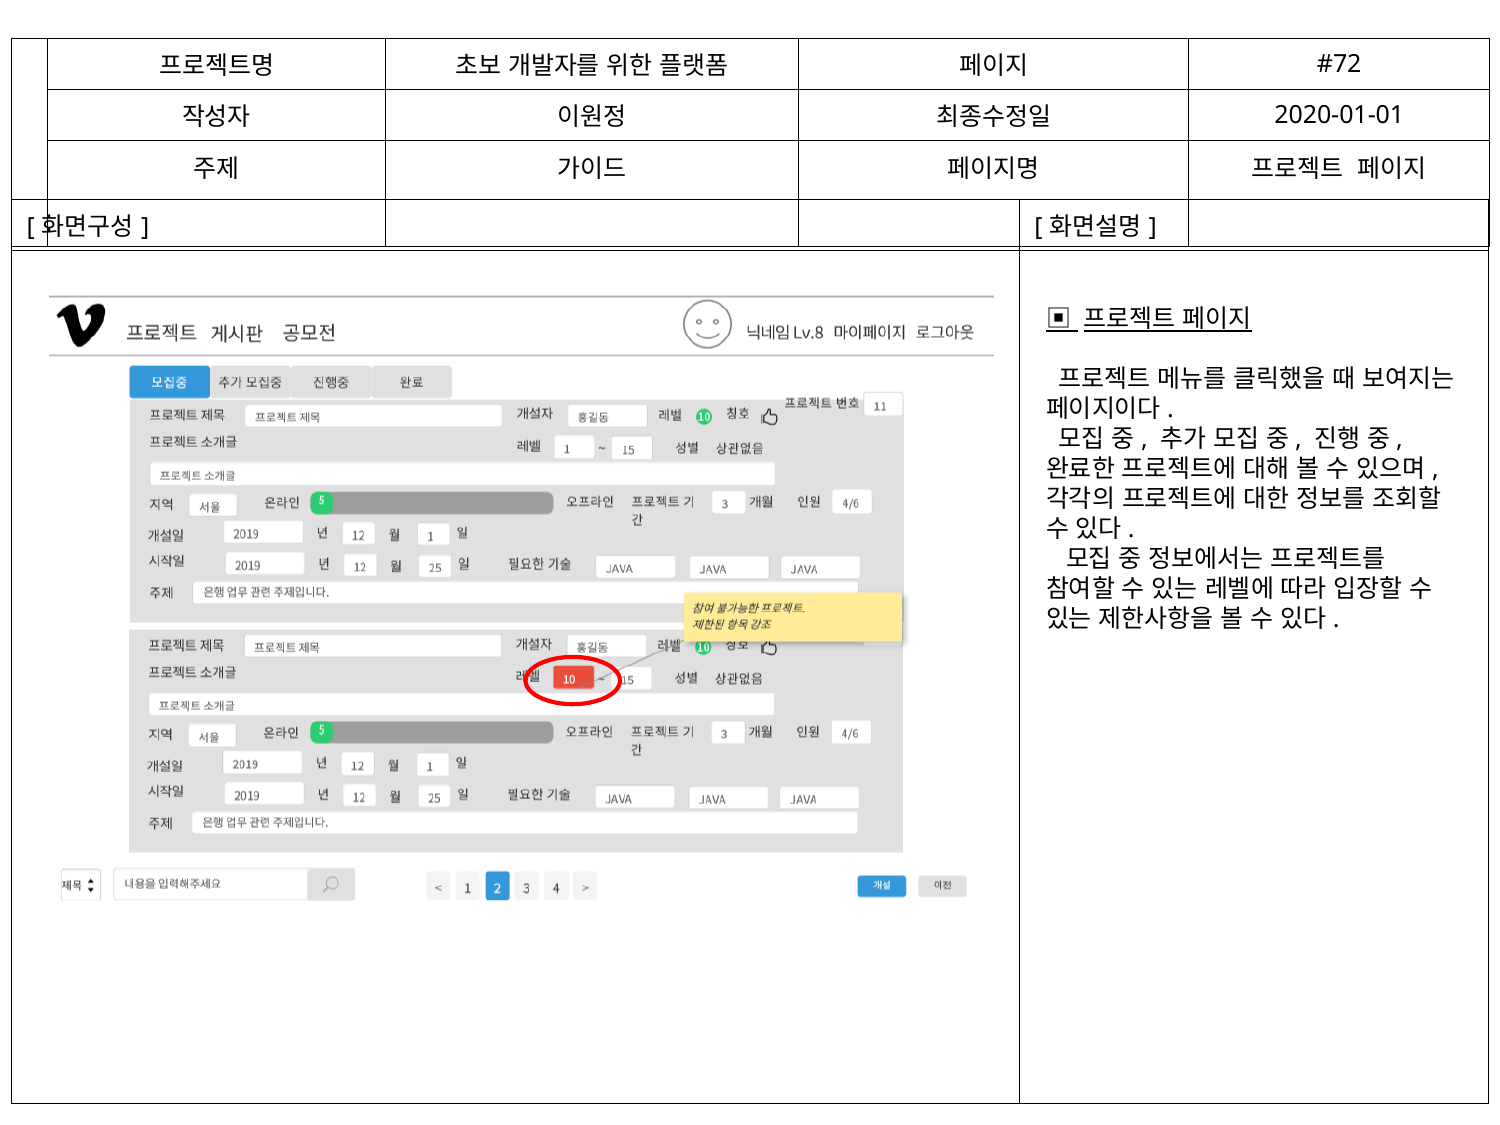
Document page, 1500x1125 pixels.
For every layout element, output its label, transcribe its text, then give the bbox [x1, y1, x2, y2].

table_header 페이지 [799, 39, 1188, 89]
table_cell 프로젝트 페이지 [1189, 141, 1489, 199]
text_box ▣ 프로젝트 페이지 프로젝트 메뉴를 클릭했을 때 보여지는 페이지이다. 모집 중, 추가 모집 중, 진행 중, 완료한 프로젝트에 대해 볼 수 있으며, 각각의 프로젝트에 대한 정보를 조회할 수 있다. 모집 중 정보에서는 프로젝트를 참여할 수 있는 레벨에 따라 입장할 수 있는 제한사항을 볼 수 있다. [1031, 295, 1477, 670]
table_cell [12, 251, 1019, 1103]
table_header #72 [1189, 39, 1489, 89]
table_cell 2020-01-01 [1189, 90, 1489, 140]
table_cell 주제 [48, 141, 385, 199]
table_cell 최종수정일 [799, 90, 1188, 140]
table_header 프로젝트명 [48, 39, 385, 89]
table_header [12, 39, 47, 199]
table_cell 가이드 [386, 141, 798, 199]
table_header 초보 개발자를 위한 플랫폼 [386, 39, 798, 89]
picture [48, 295, 995, 915]
table_cell [1020, 251, 1488, 1103]
table_header [화면구성] [12, 200, 1019, 250]
table_cell 이원정 [386, 90, 798, 140]
table_cell 작성자 [48, 90, 385, 140]
table_header [화면설명] [1020, 200, 1488, 250]
table_cell 페이지명 [799, 141, 1188, 199]
